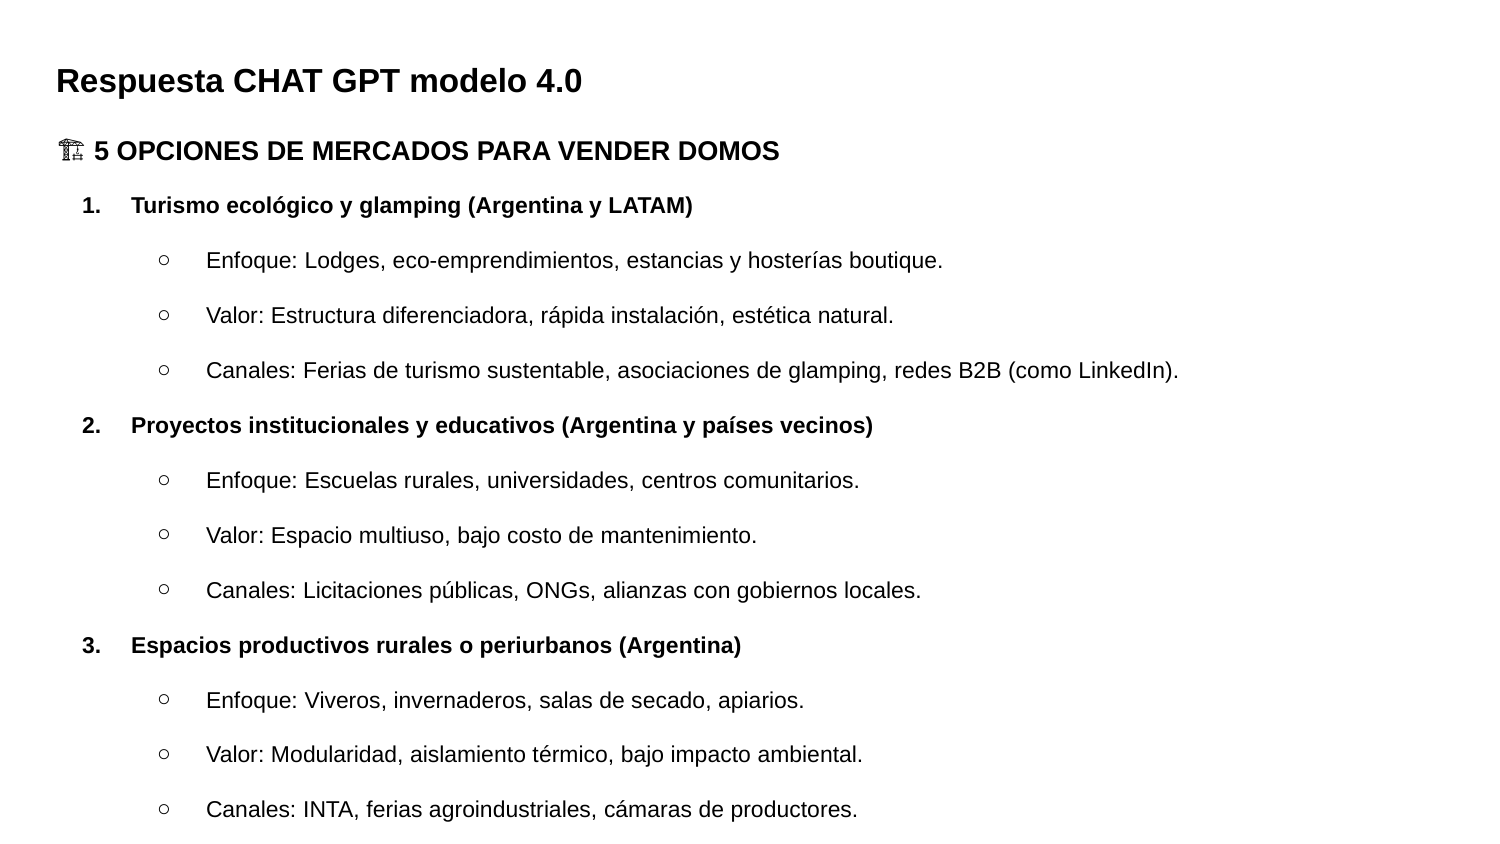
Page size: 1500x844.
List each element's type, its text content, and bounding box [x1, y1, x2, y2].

text_box Respuesta CHAT GPT modelo 4.0 🏗️ 5 OPCIONES DE MERCADOS PARA VENDER DOMOS Turismo ecológico y glamping (Argentina y LATAM) Enfoque: Lodges, eco-emprendimientos, estancias y hosterías boutique. Valor: Estructura diferenciadora, rápida instalación, estética natural. Canales: Ferias de turismo sustentable, asociaciones de glamping, redes B2B (como LinkedIn). Proyectos institucionales y educativos (Argentina y países vecinos) Enfoque: Escuelas rurales, universidades, centros comunitarios. Valor: Espacio multiuso, bajo costo de mantenimiento. Canales: Licitaciones públicas, ONGs, alianzas con gobiernos locales. Espacios productivos rurales o periurbanos (Argentina) Enfoque: Viveros, invernaderos, salas de secado, apiarios. Valor: Modularidad, aislamiento térmico, bajo impacto ambiental. Canales: INTA, ferias agroindustriales, cámaras de productores. [40, 38, 1440, 844]
